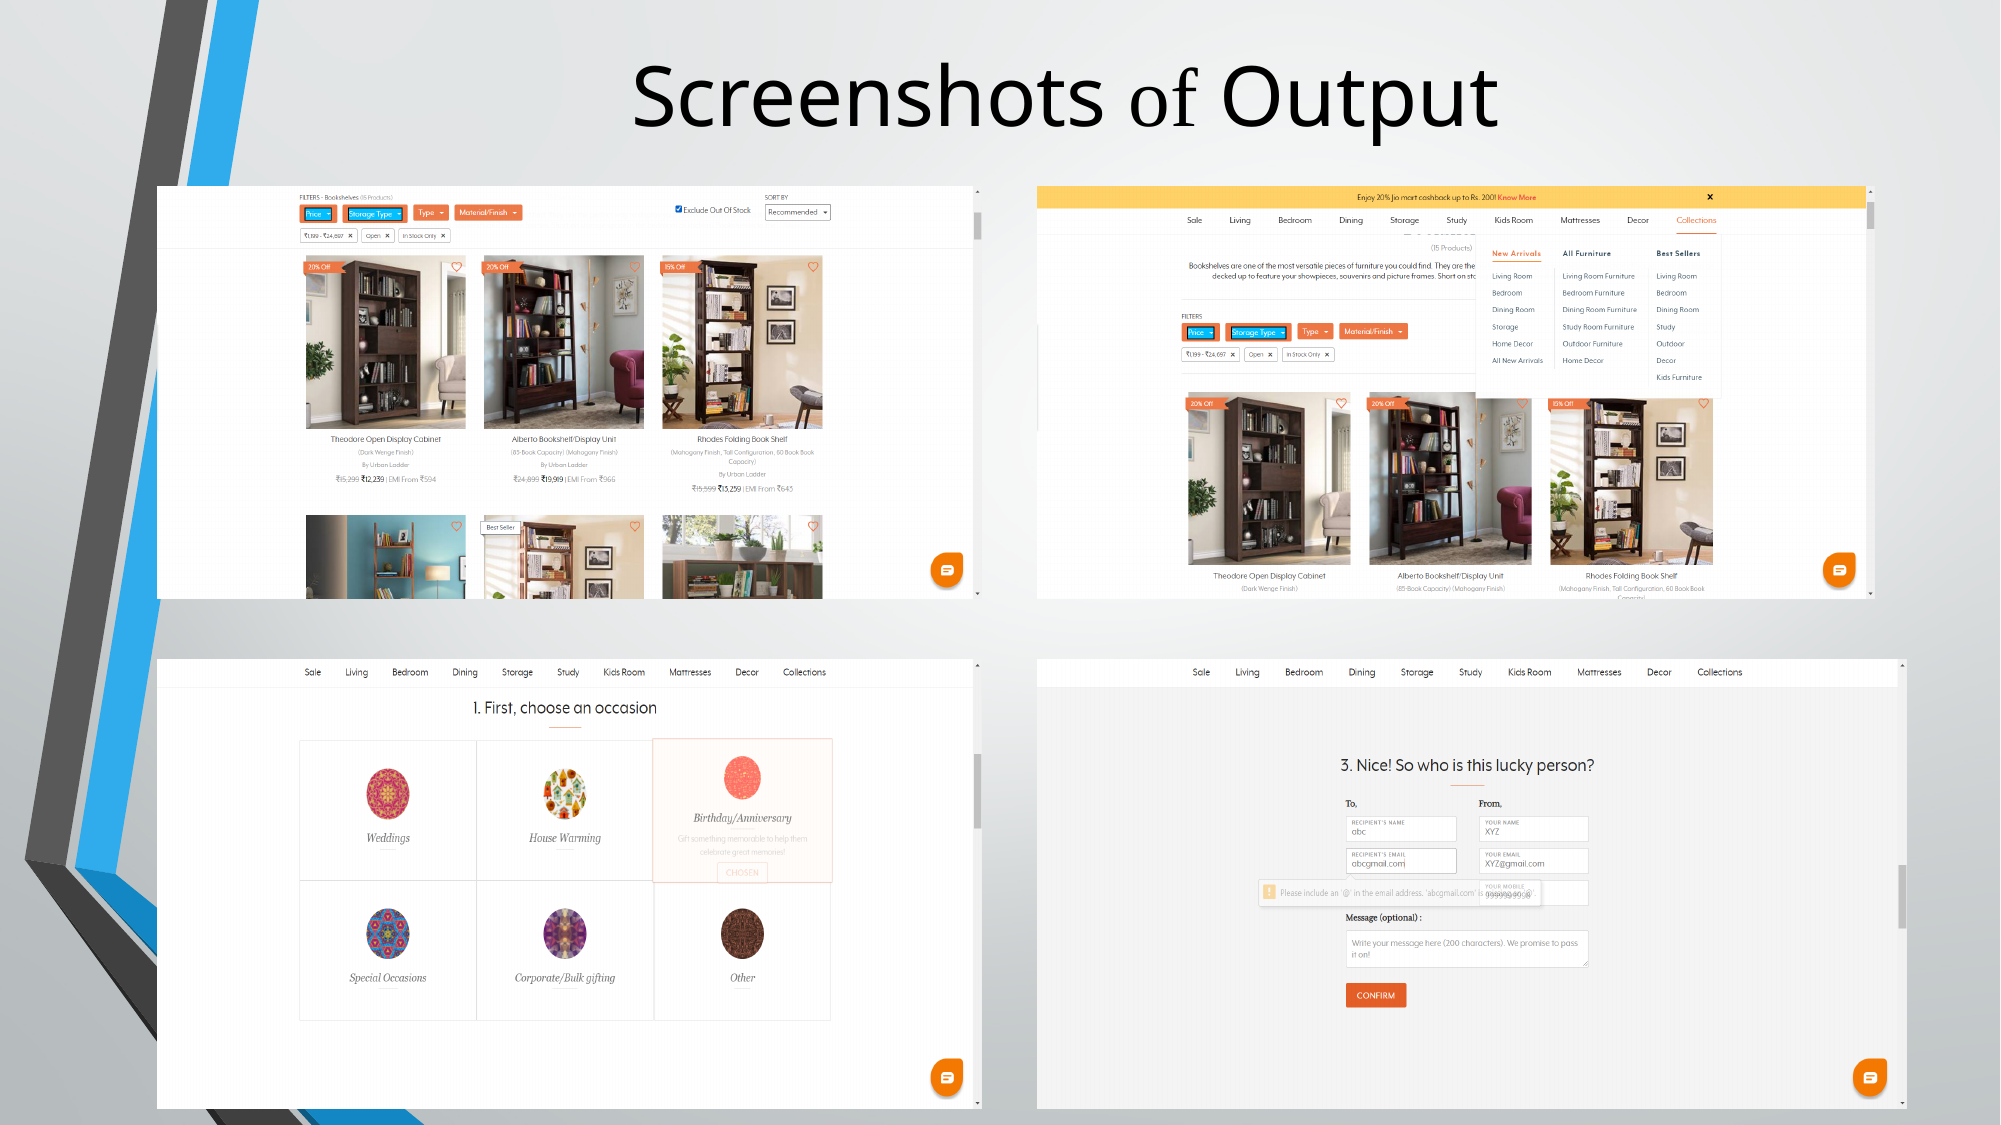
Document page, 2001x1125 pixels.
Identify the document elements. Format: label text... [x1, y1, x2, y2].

title Screenshots of Output [243, 0, 1887, 187]
picture [1037, 659, 1907, 1110]
picture [1037, 186, 1875, 599]
picture [156, 659, 982, 1110]
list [156, 186, 982, 599]
